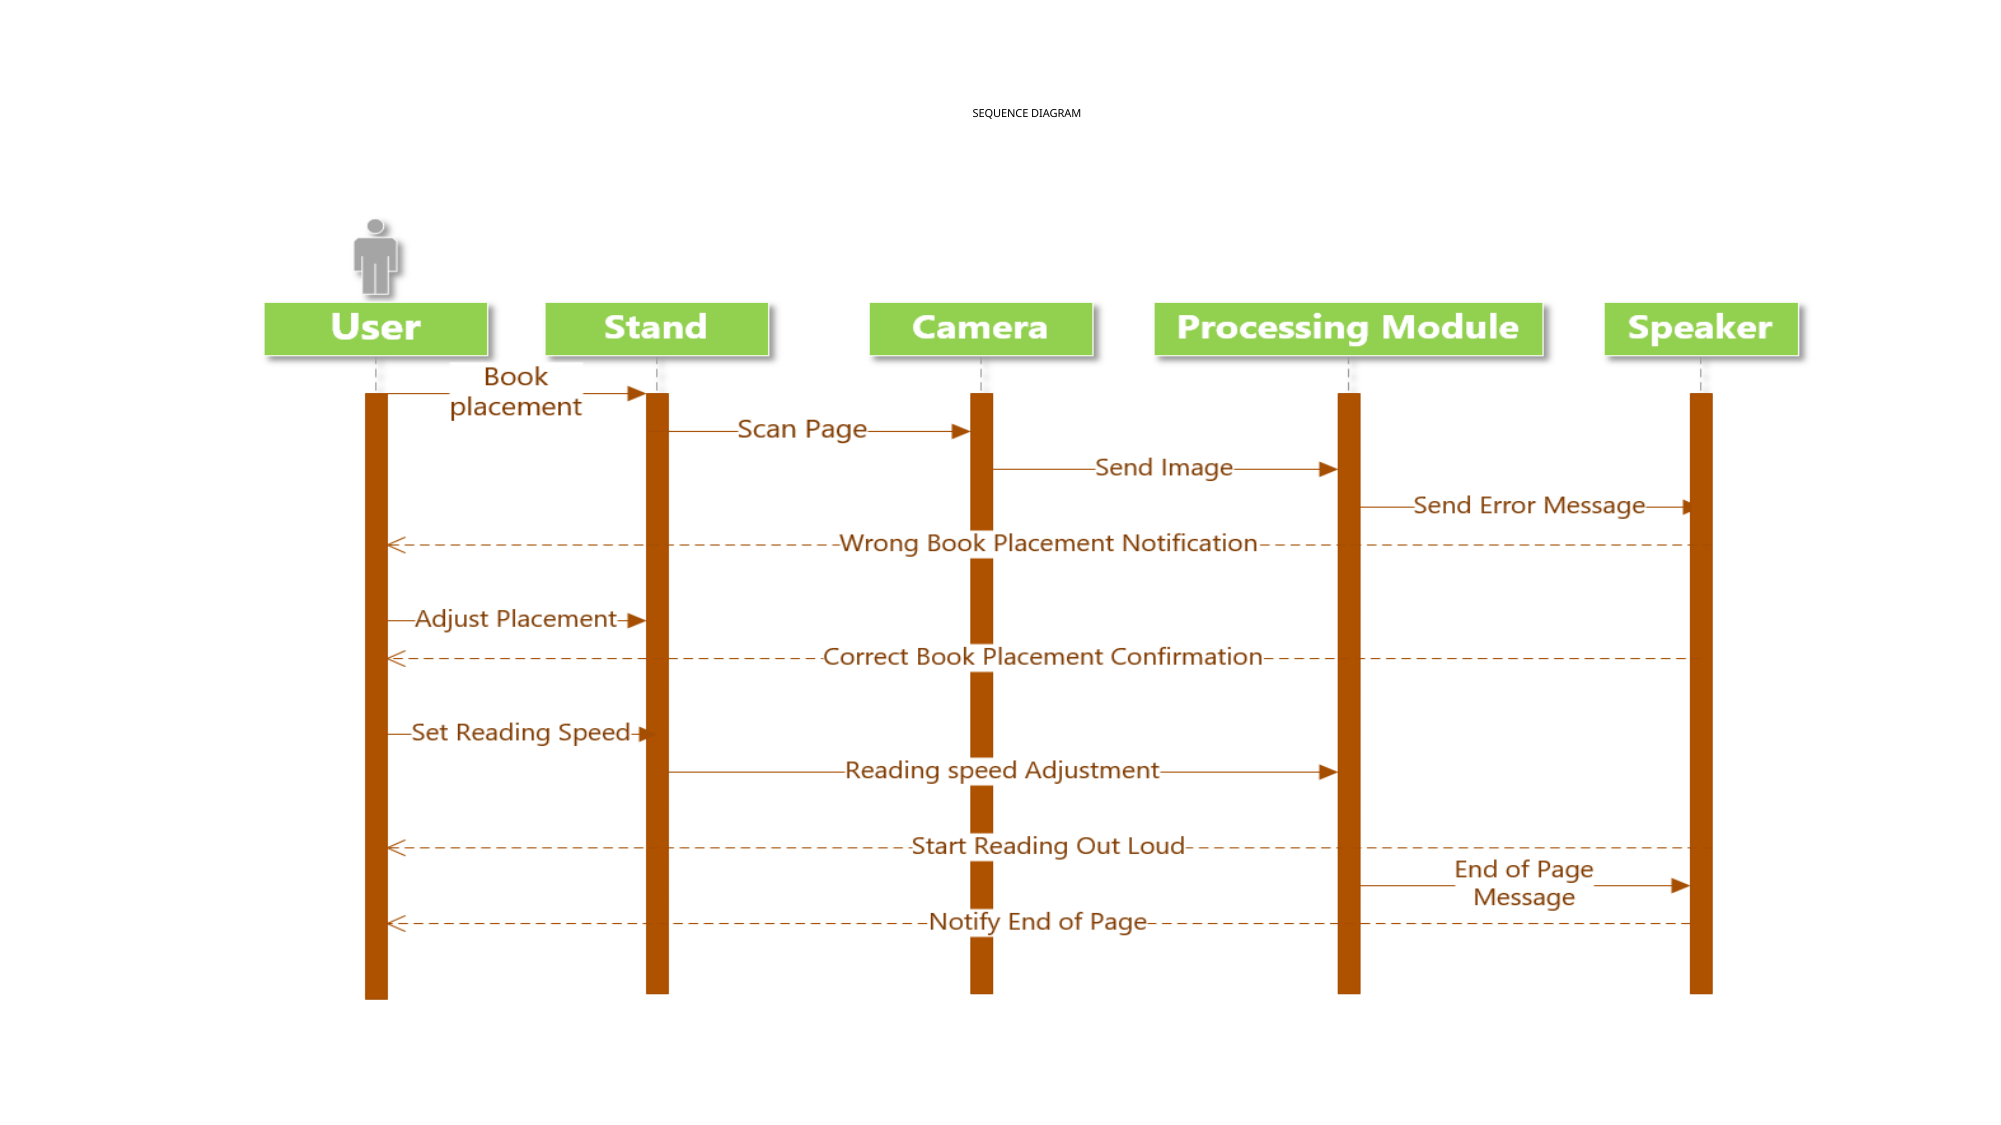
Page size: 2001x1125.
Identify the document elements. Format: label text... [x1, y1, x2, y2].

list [177, 176, 1849, 1011]
title Sequence diagram [191, 100, 1863, 141]
